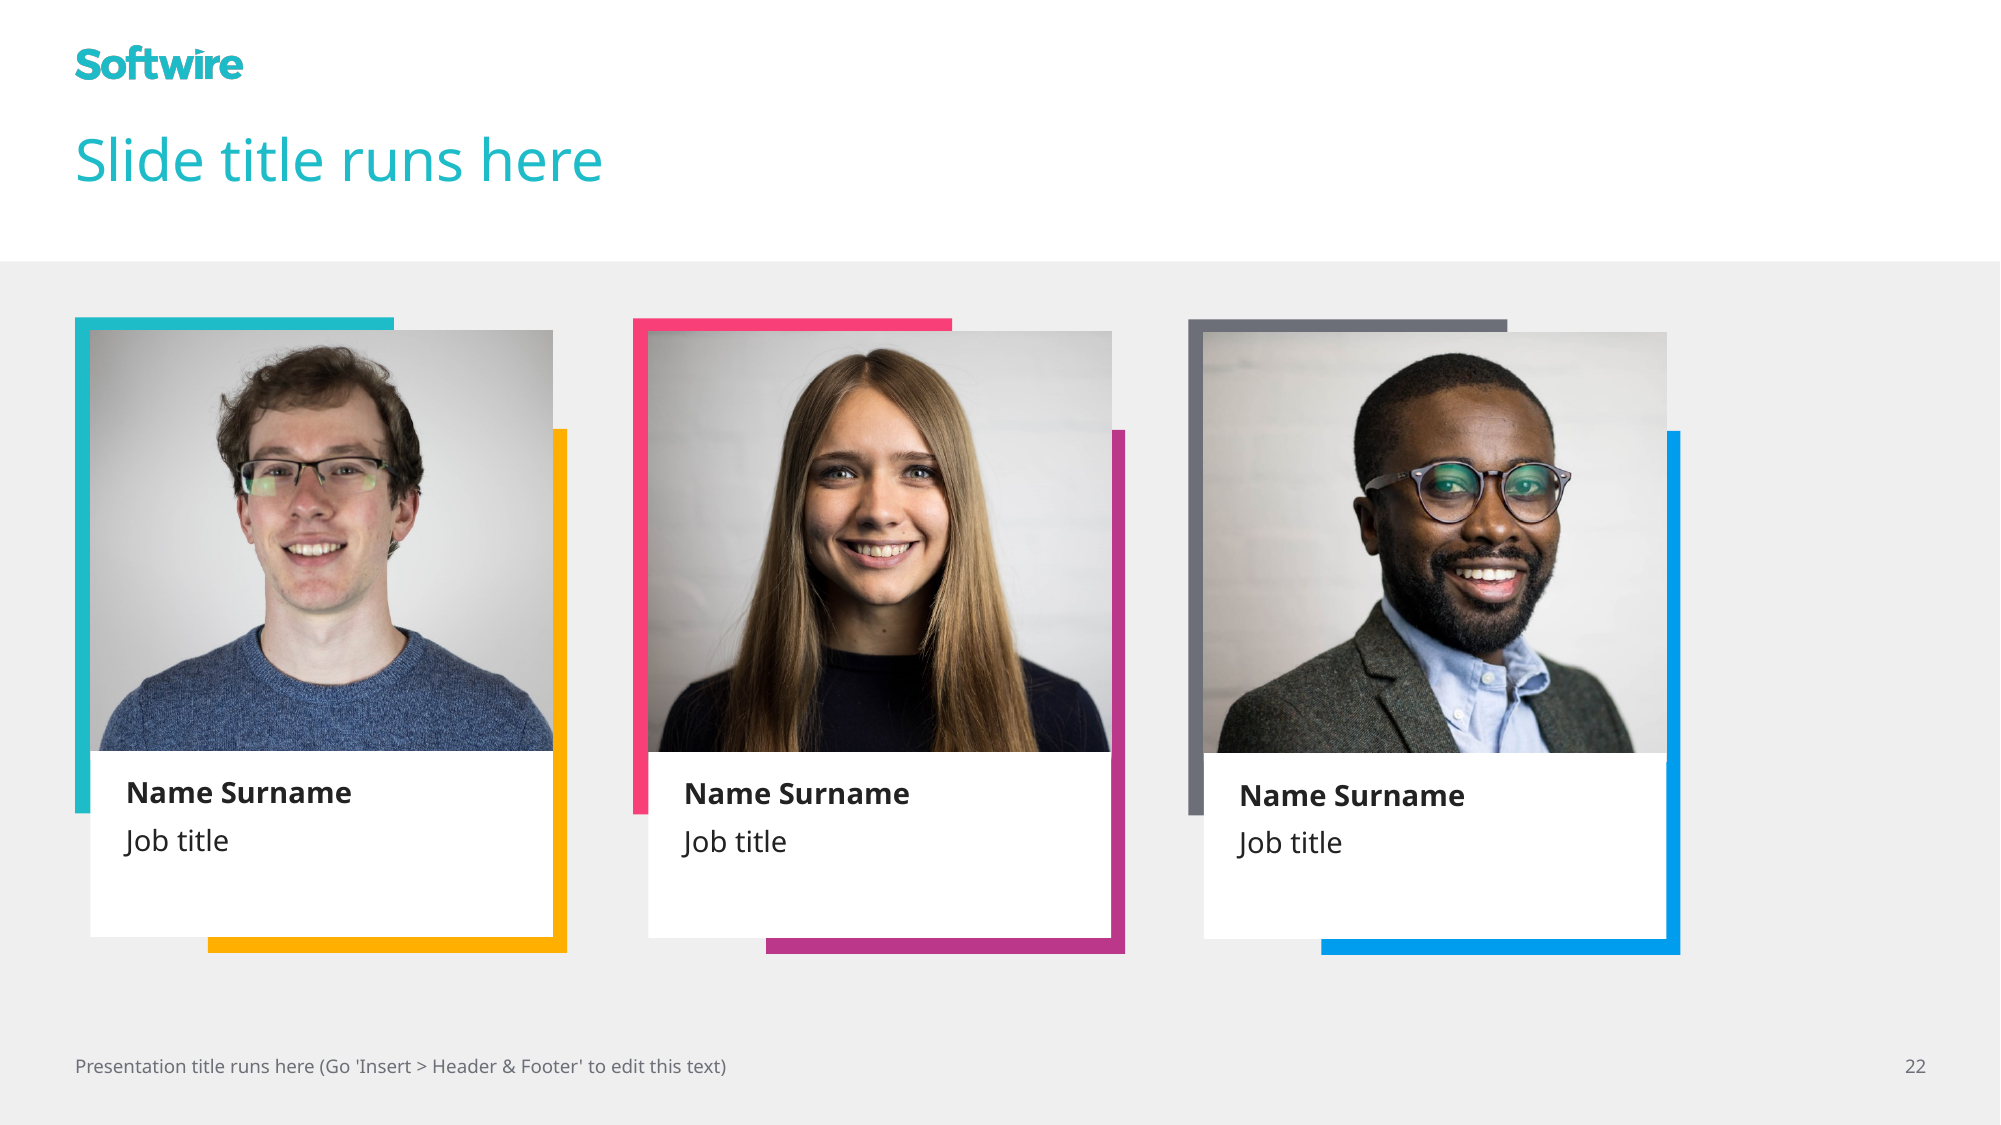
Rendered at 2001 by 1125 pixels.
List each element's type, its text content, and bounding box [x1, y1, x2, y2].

picture [90, 330, 553, 760]
picture [75, 45, 243, 80]
list Name Surname Job title [90, 760, 553, 937]
list Name Surname Job title [1203, 762, 1667, 939]
picture [1203, 332, 1667, 762]
footer Presentation title runs here (Go 'Insert > Header & Footer' to edit this text) [75, 1048, 1442, 1086]
slide_number 22 [1806, 1048, 1927, 1086]
list Name Surname Job title [648, 761, 1112, 938]
picture [648, 331, 1112, 761]
title Slide title runs here [75, 131, 1807, 318]
